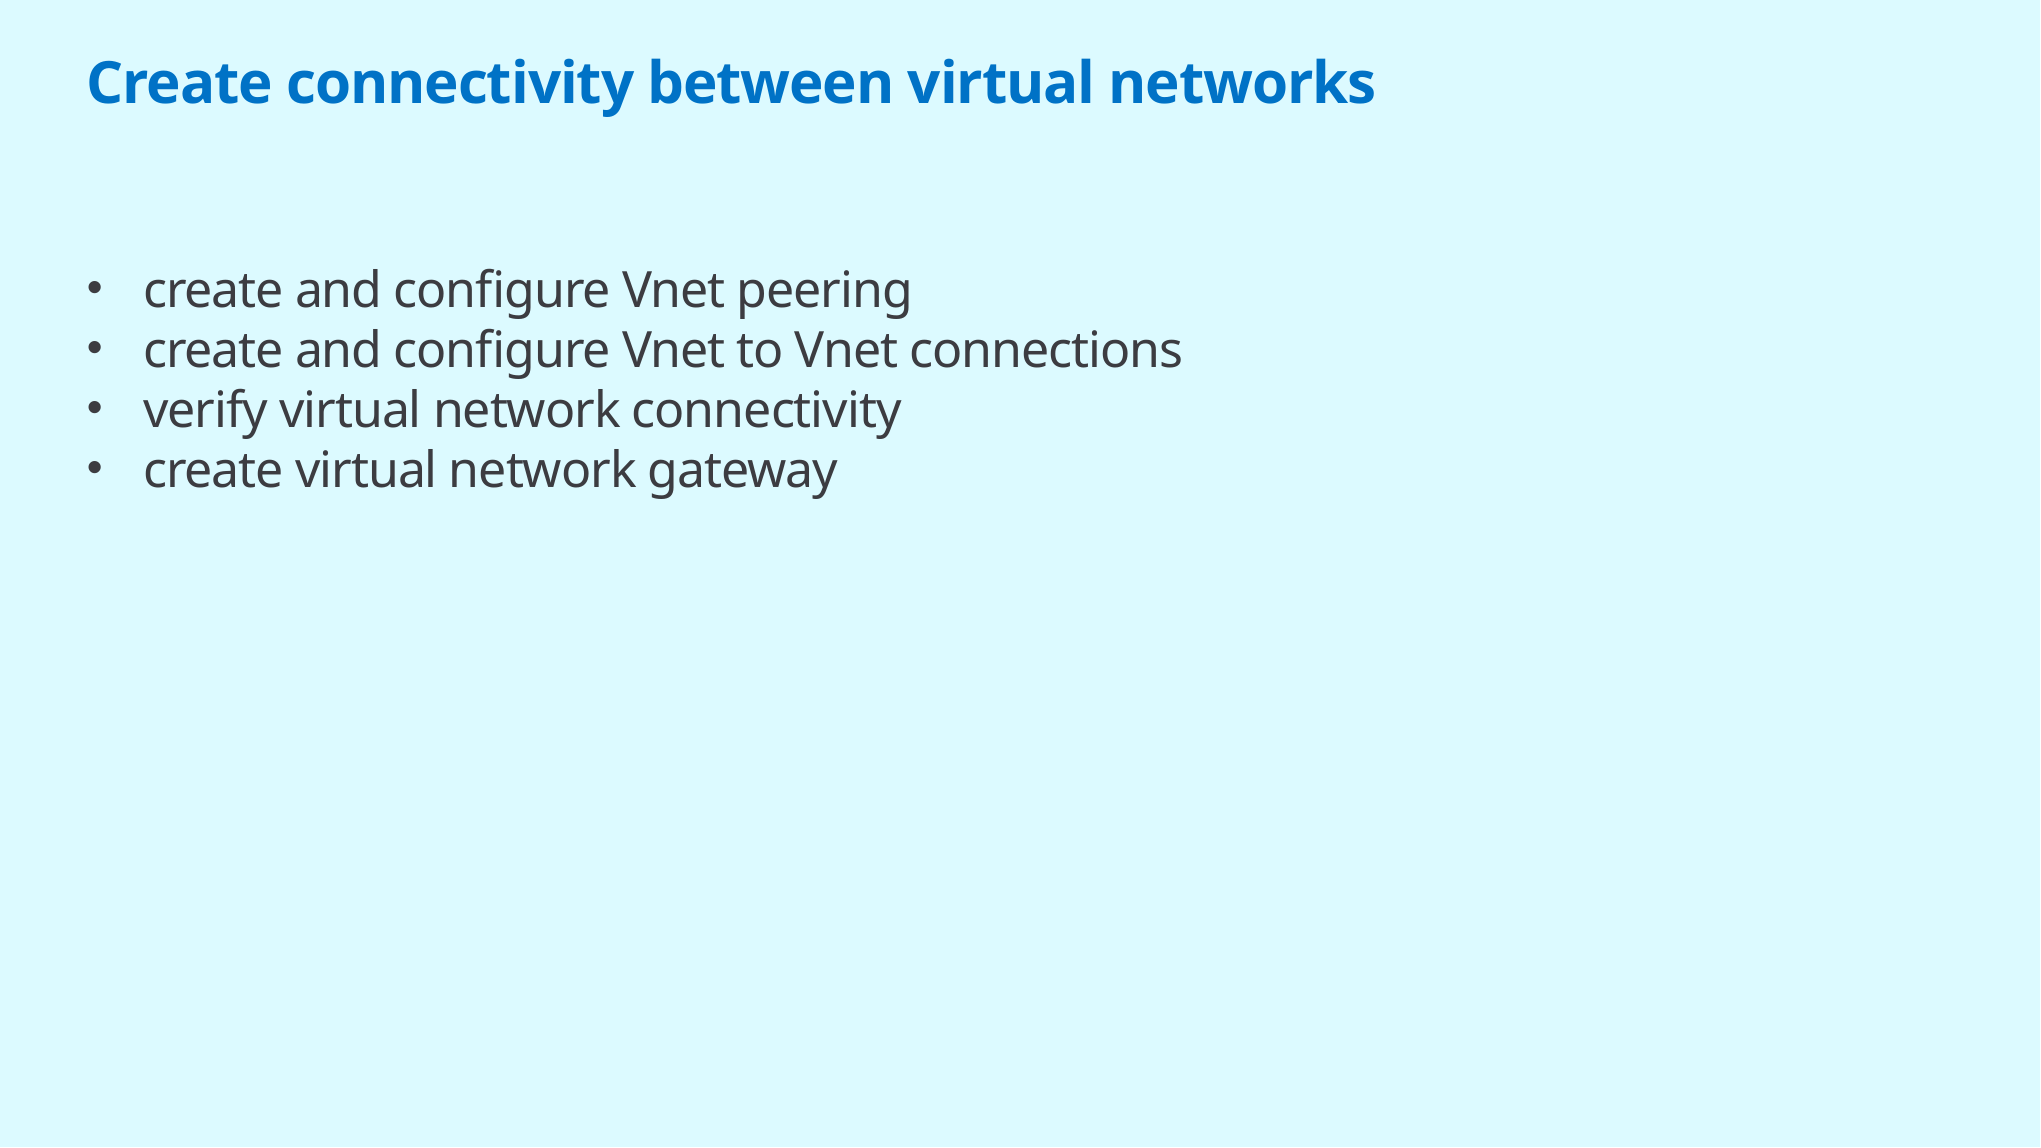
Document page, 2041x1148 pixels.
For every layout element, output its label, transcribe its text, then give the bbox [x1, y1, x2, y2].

list create and configure Vnet peering create and configure Vnet to Vnet connections verify virtual network connectivity create virtual network gateway [86, 242, 1953, 515]
title Create connectivity between virtual networks [86, 38, 1953, 164]
